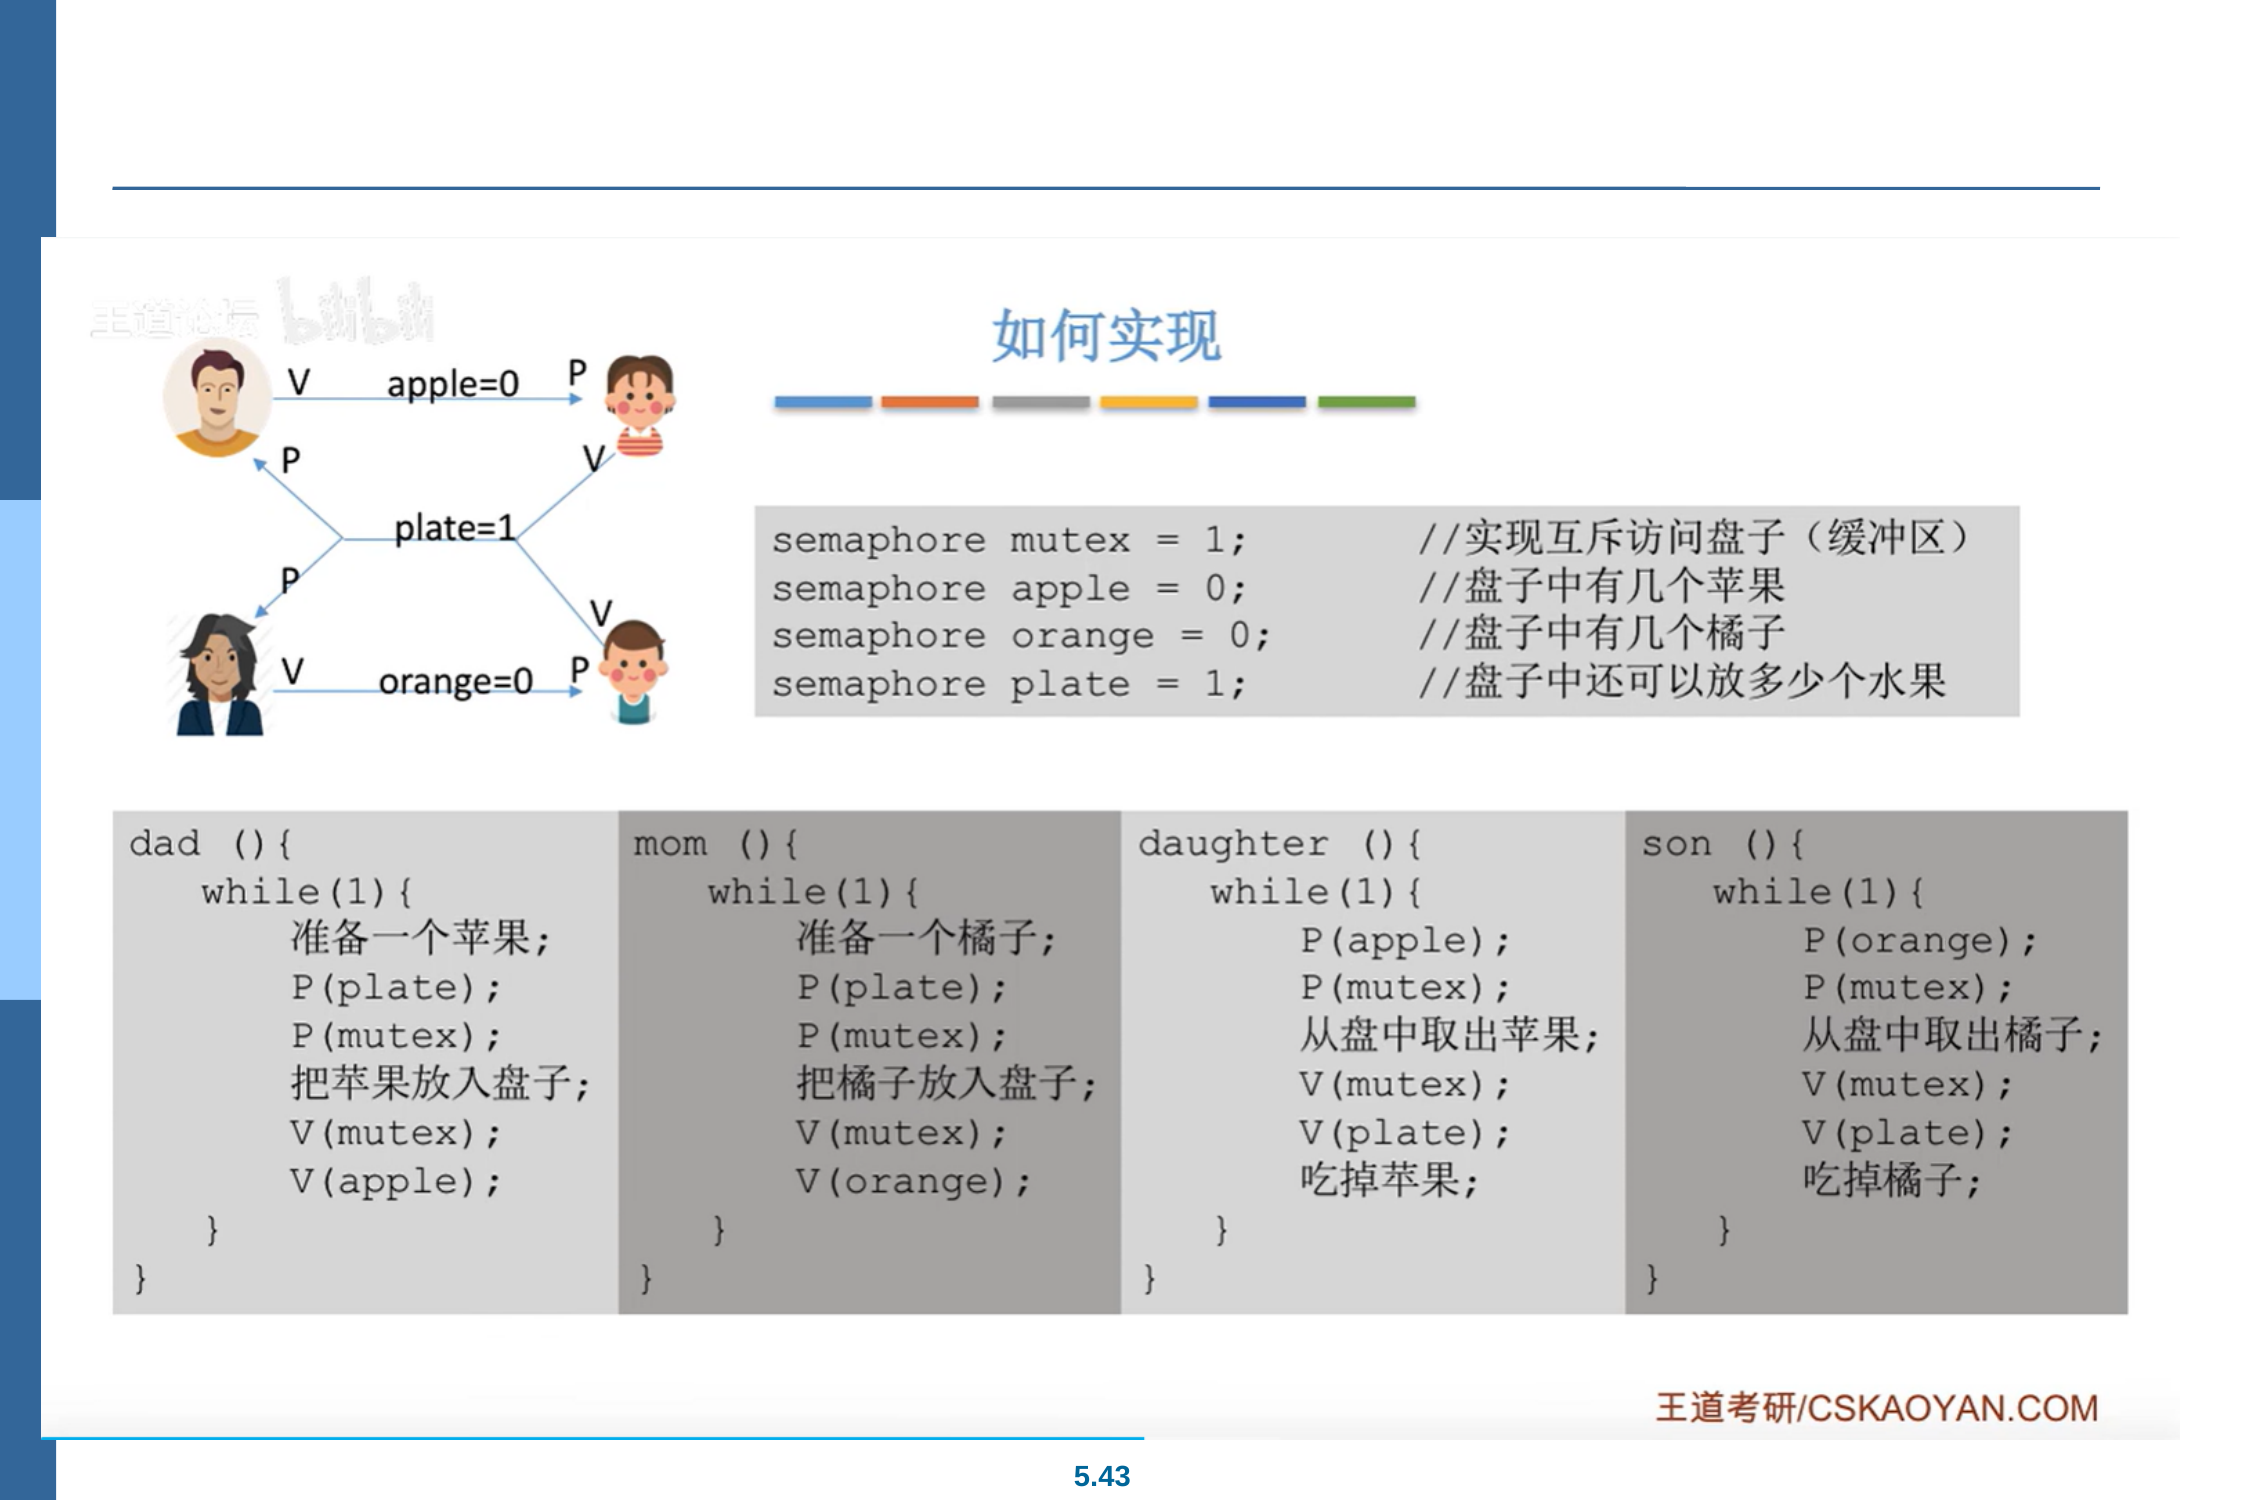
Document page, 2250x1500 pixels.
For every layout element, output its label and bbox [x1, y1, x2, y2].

picture [41, 236, 2180, 1440]
